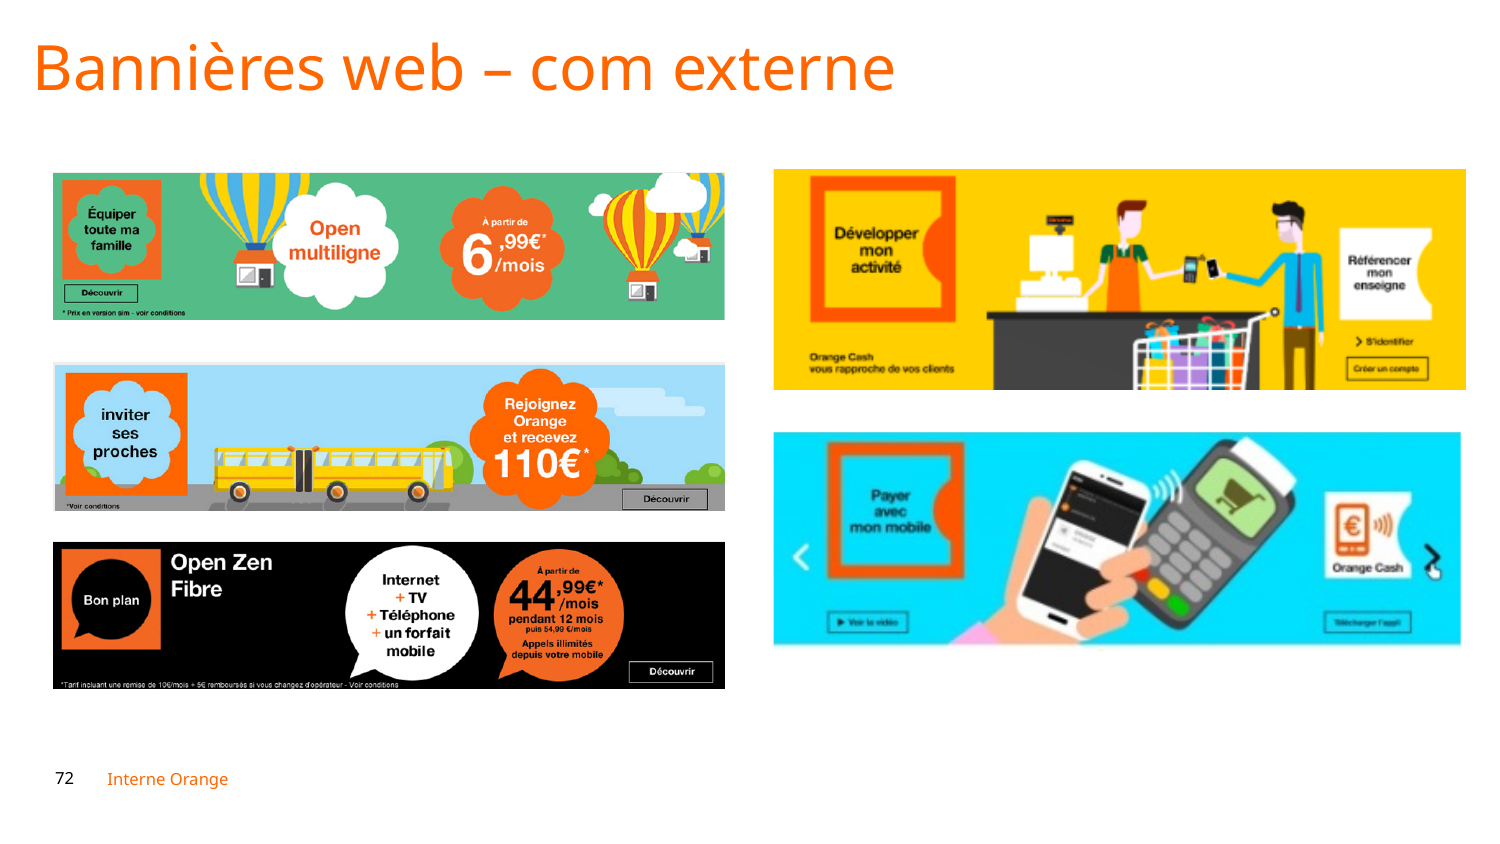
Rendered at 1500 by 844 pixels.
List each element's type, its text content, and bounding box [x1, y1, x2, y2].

picture [773, 432, 1461, 651]
text_box Bannières web – com externe [17, 20, 1306, 111]
picture [52, 541, 725, 689]
picture [773, 169, 1466, 390]
picture [52, 362, 725, 511]
picture [52, 172, 725, 320]
